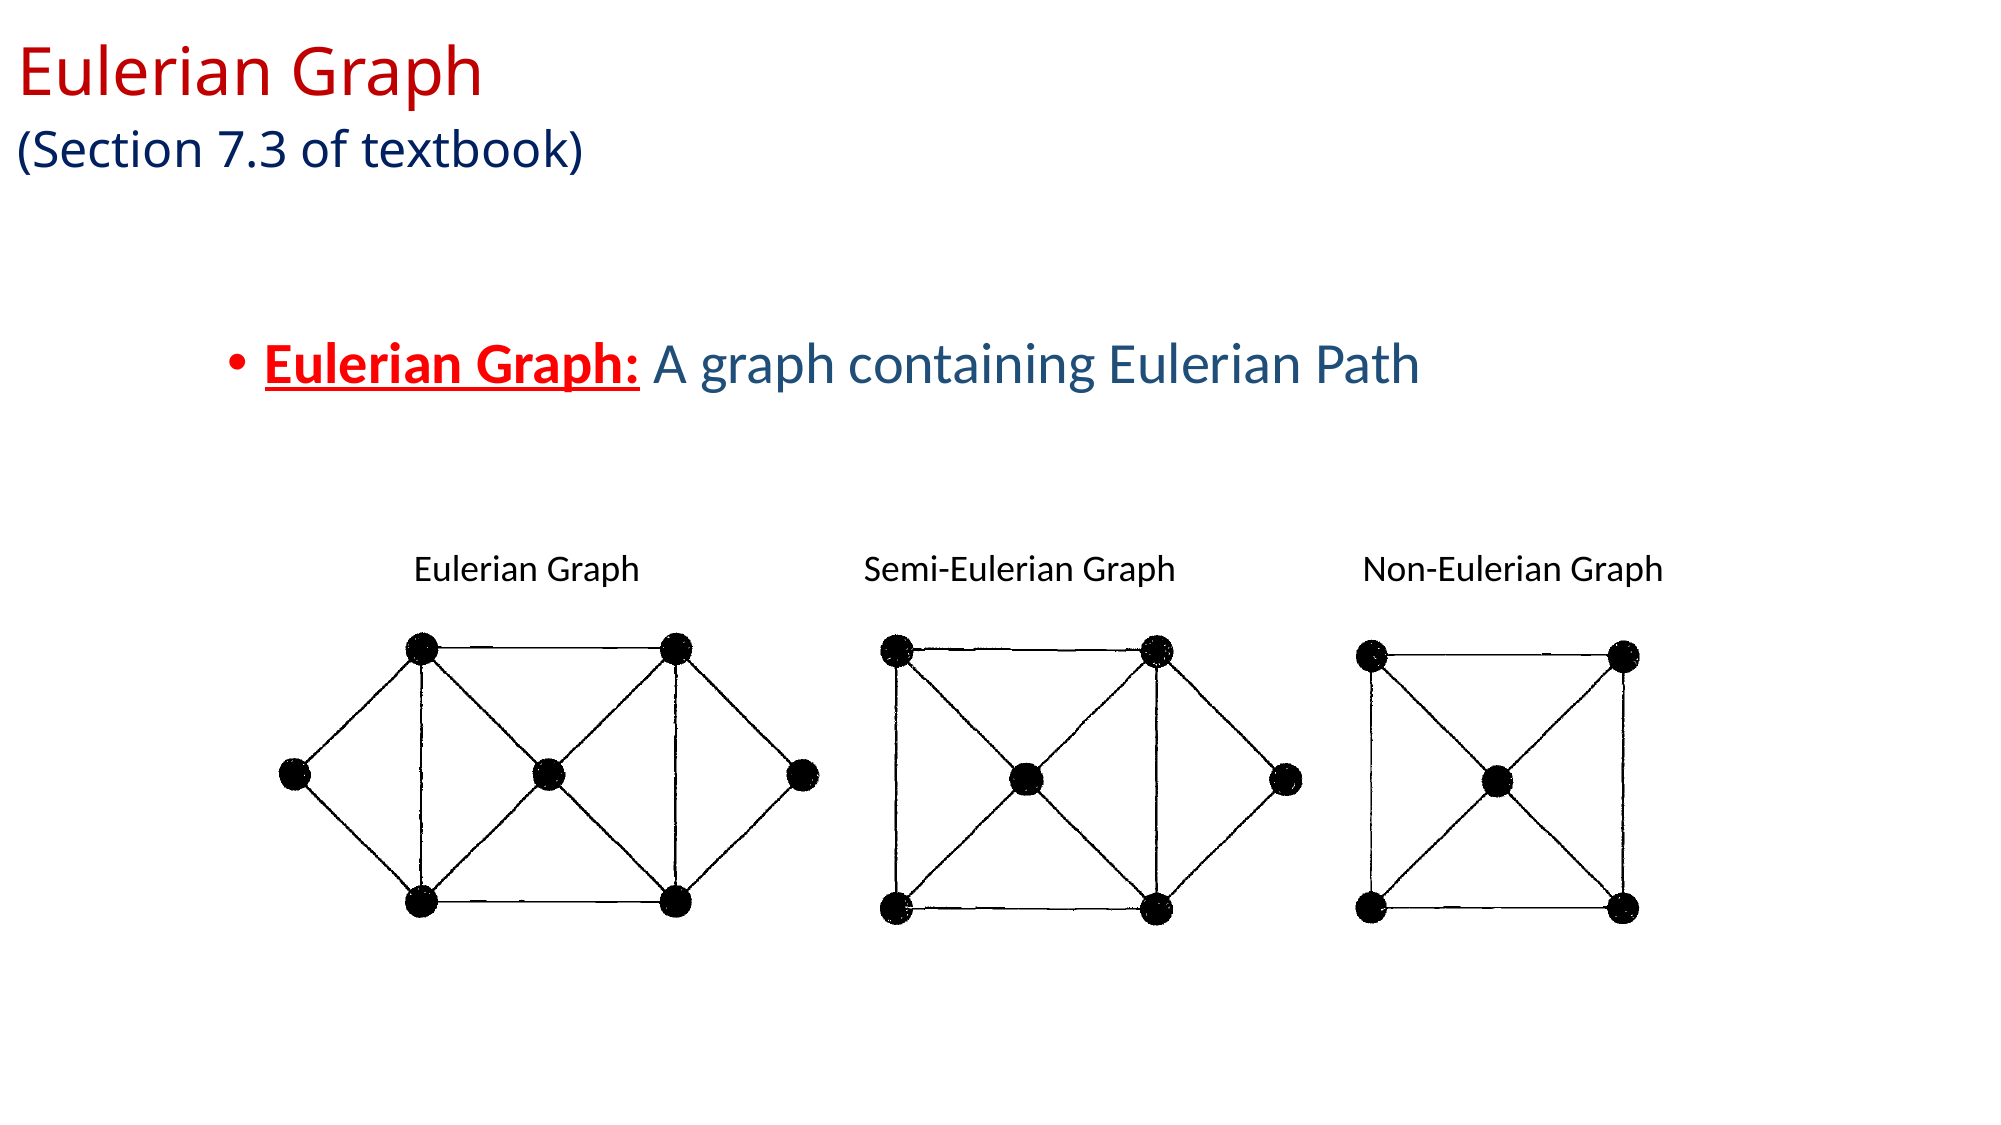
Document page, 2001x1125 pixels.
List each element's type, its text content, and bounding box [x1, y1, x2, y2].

text_box Non-Eulerian Graph [1347, 536, 1701, 597]
picture [1327, 626, 1658, 937]
picture [860, 632, 1317, 937]
text_box Eulerian Graph [399, 536, 689, 597]
text_box Semi-Eulerian Graph [849, 536, 1198, 597]
list Eulerian Graph: A graph containing Eulerian Path [212, 325, 1788, 668]
picture [223, 632, 850, 924]
text_box Eulerian Graph (Section 7.3 of textbook) [2, 0, 1728, 219]
